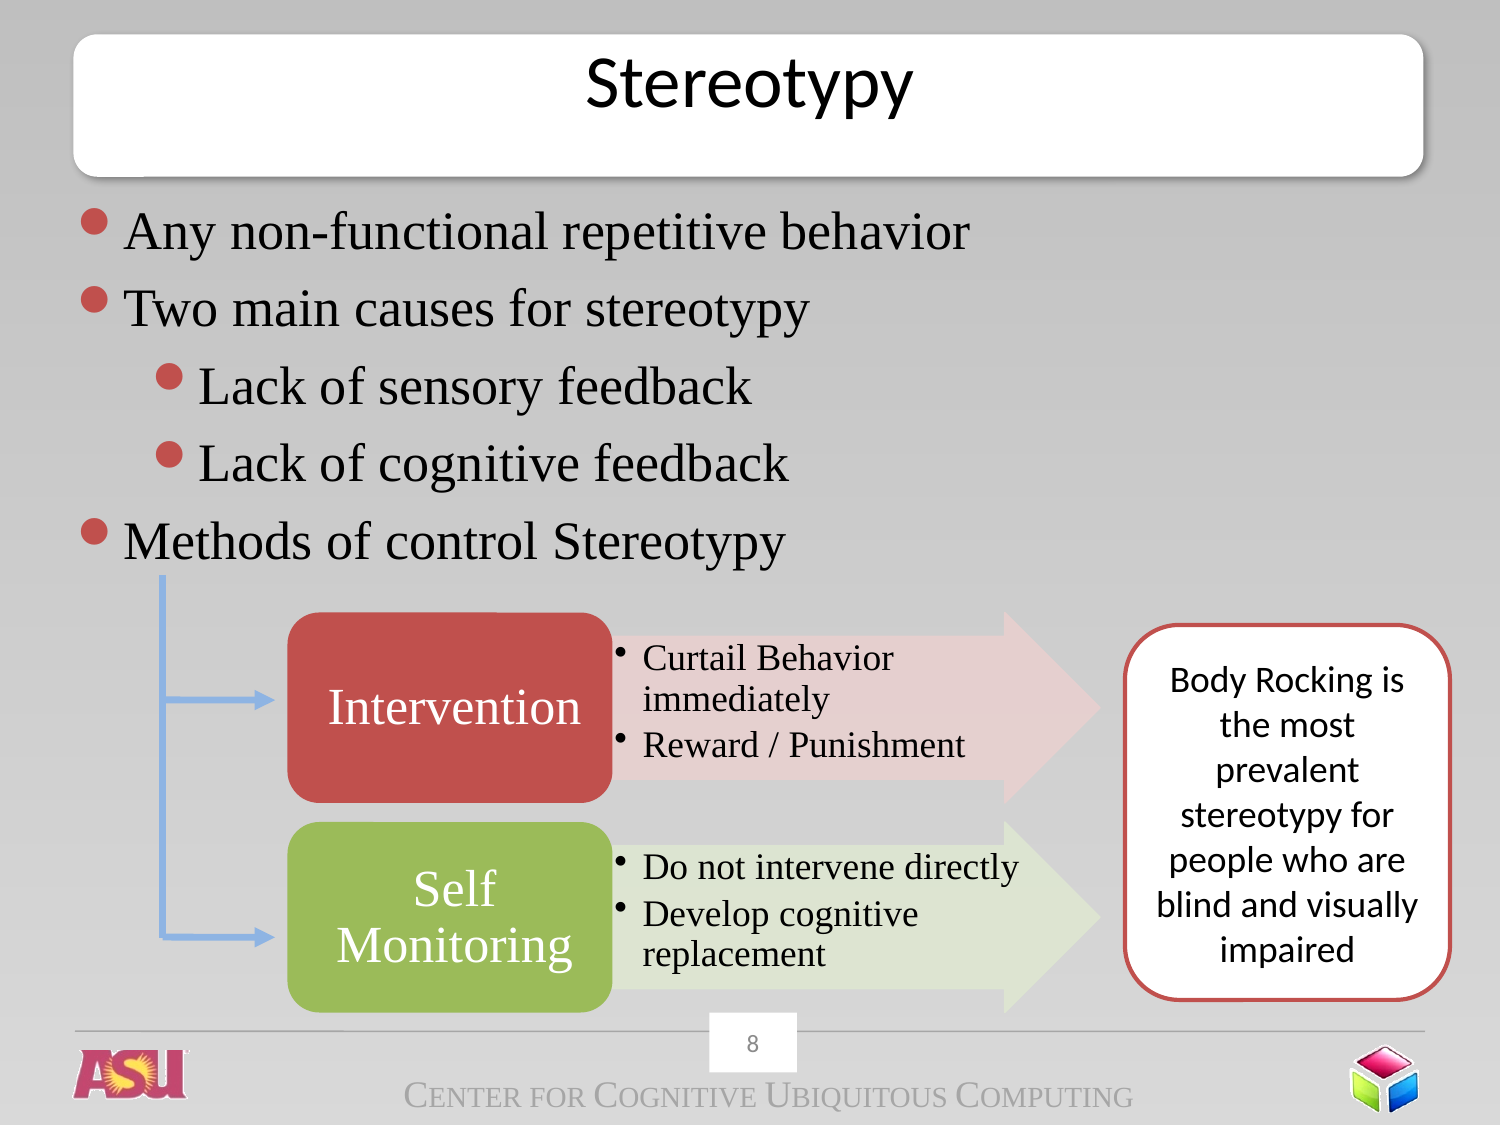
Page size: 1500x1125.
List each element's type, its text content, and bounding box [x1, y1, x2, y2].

text_box Body Rocking is the most prevalent stereotypy for people who are blind and visually impaired [1122, 622, 1453, 1003]
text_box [59, 1050, 200, 1100]
title Stereotypy [75, 24, 1425, 175]
text_box Any non-functional repetitive behavior Two main causes for stereotypy Lack of sensory feedback Lack of cognitive feedback Methods of control Stereotypy [62, 187, 1425, 600]
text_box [287, 612, 1101, 1013]
slide_number 8 [709, 1021, 797, 1073]
